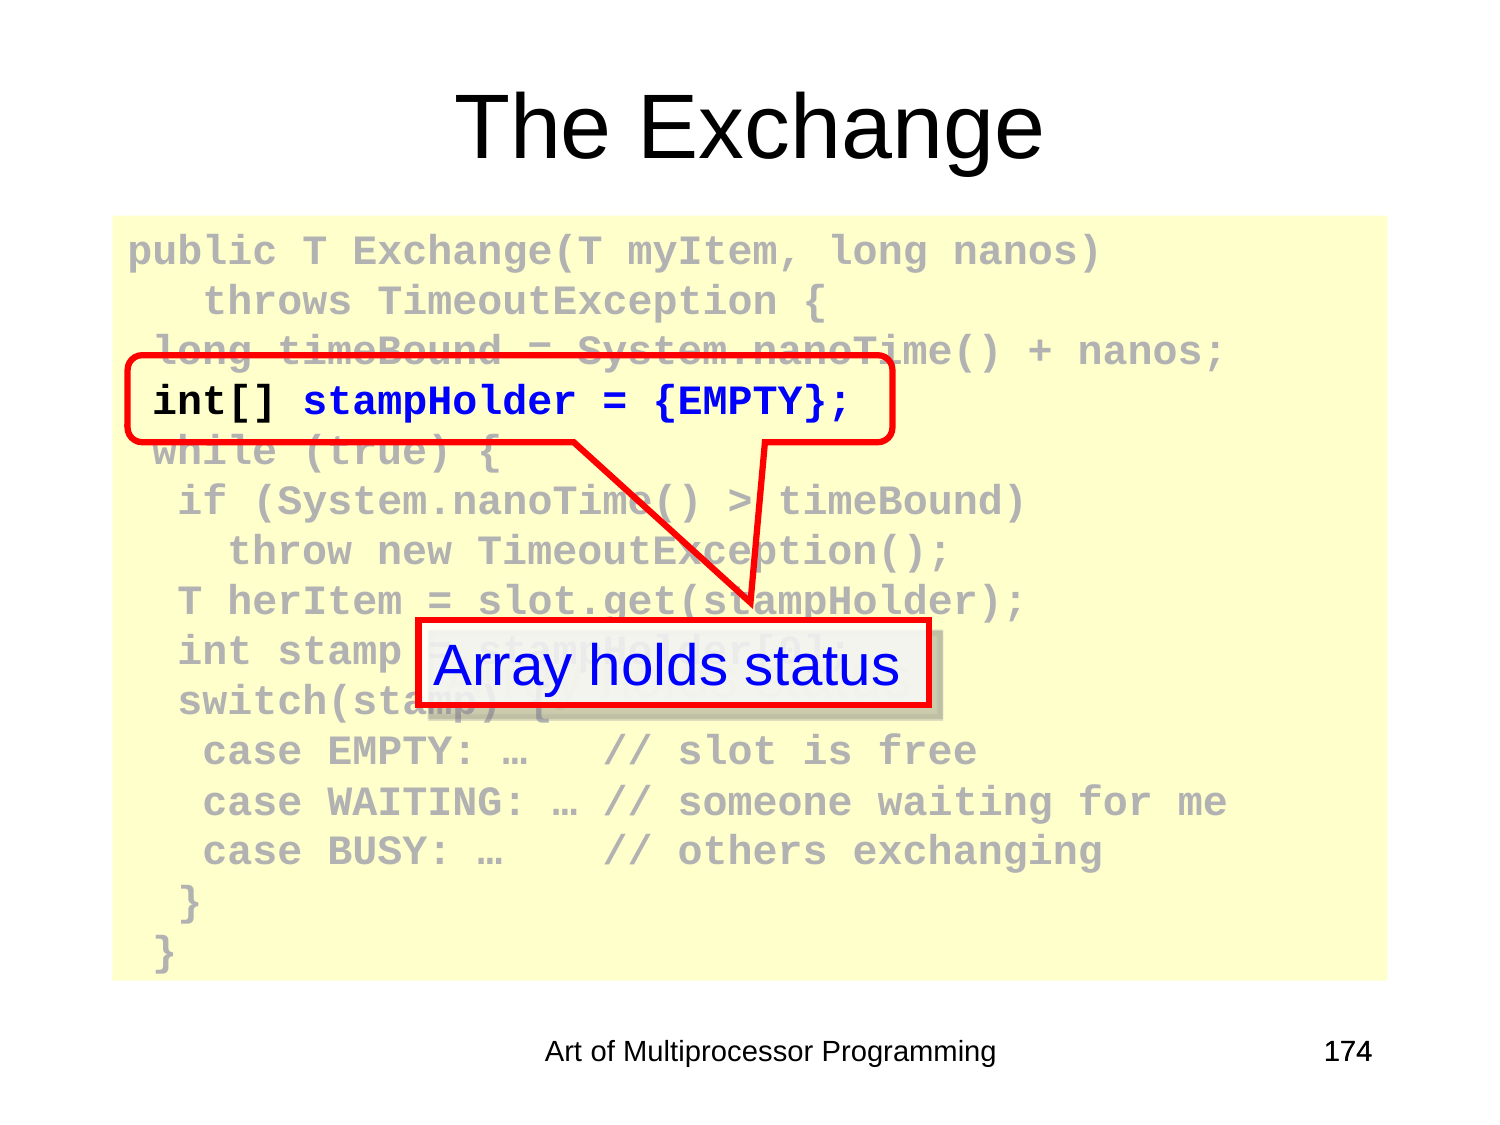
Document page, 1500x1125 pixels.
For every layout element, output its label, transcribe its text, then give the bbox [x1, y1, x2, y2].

text_box [127, 355, 893, 603]
text_box 174 [1074, 1024, 1388, 1100]
text_box public T Exchange(T myItem, long nanos) throws TimeoutException { long timeBound = System.nanoTime() + nanos; int[] stampHolder = {EMPTY}; while (true) { if (System.nanoTime() > timeBound) throw new TimeoutException(); T herItem = slot.get(stampHolder); int stamp = stampHolder[0]; switch(stamp) { case EMPTY: … // slot is free case WAITING: … // someone waiting for me case BUSY: … // others exchanging } } [112, 216, 1388, 981]
text_box Array holds status [418, 620, 929, 705]
footer Art of Multiprocessor Programming [512, 1024, 1030, 1101]
title The Exchange [112, 27, 1388, 216]
